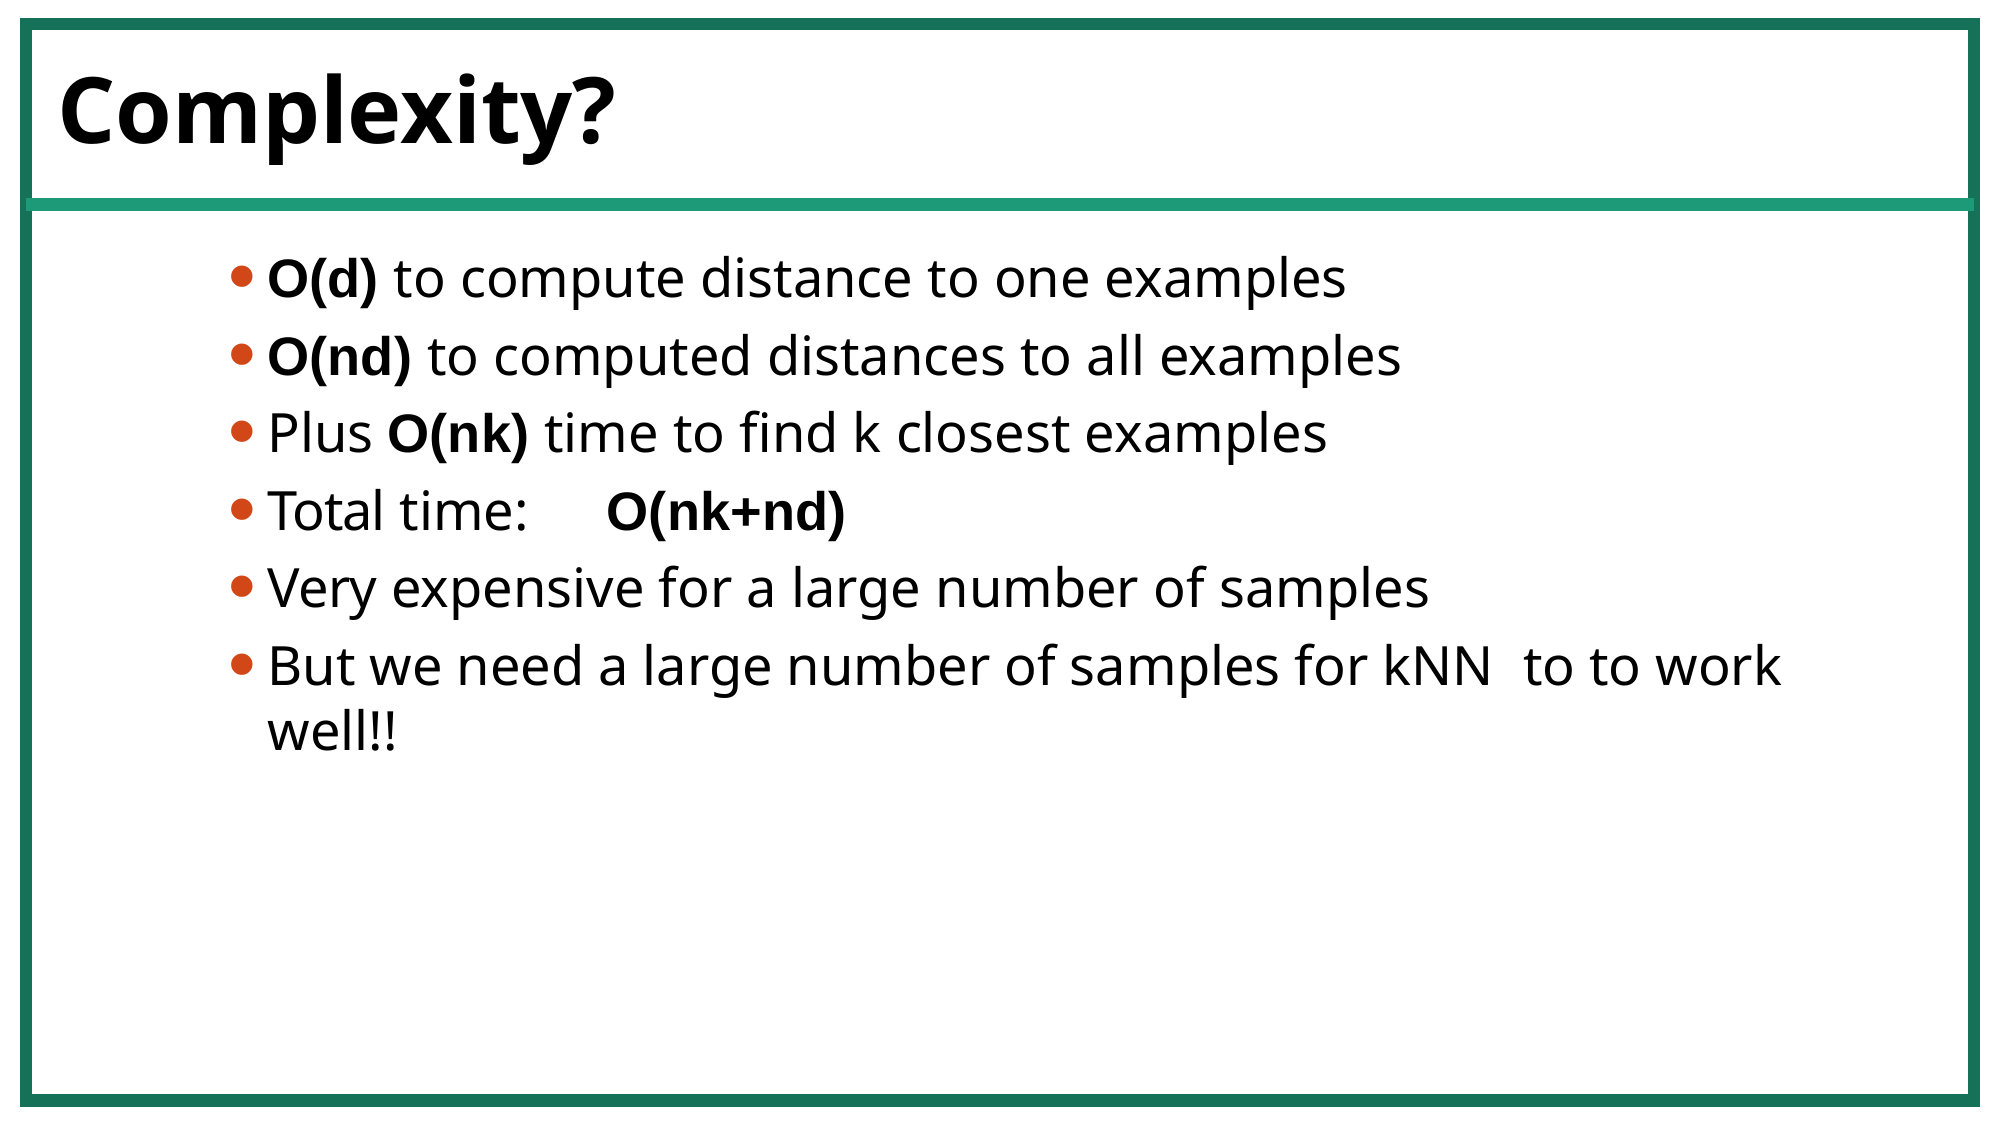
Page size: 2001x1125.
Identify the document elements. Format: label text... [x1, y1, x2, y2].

text_box [25, 23, 1975, 1102]
title Complexity? [54, 17, 742, 23]
